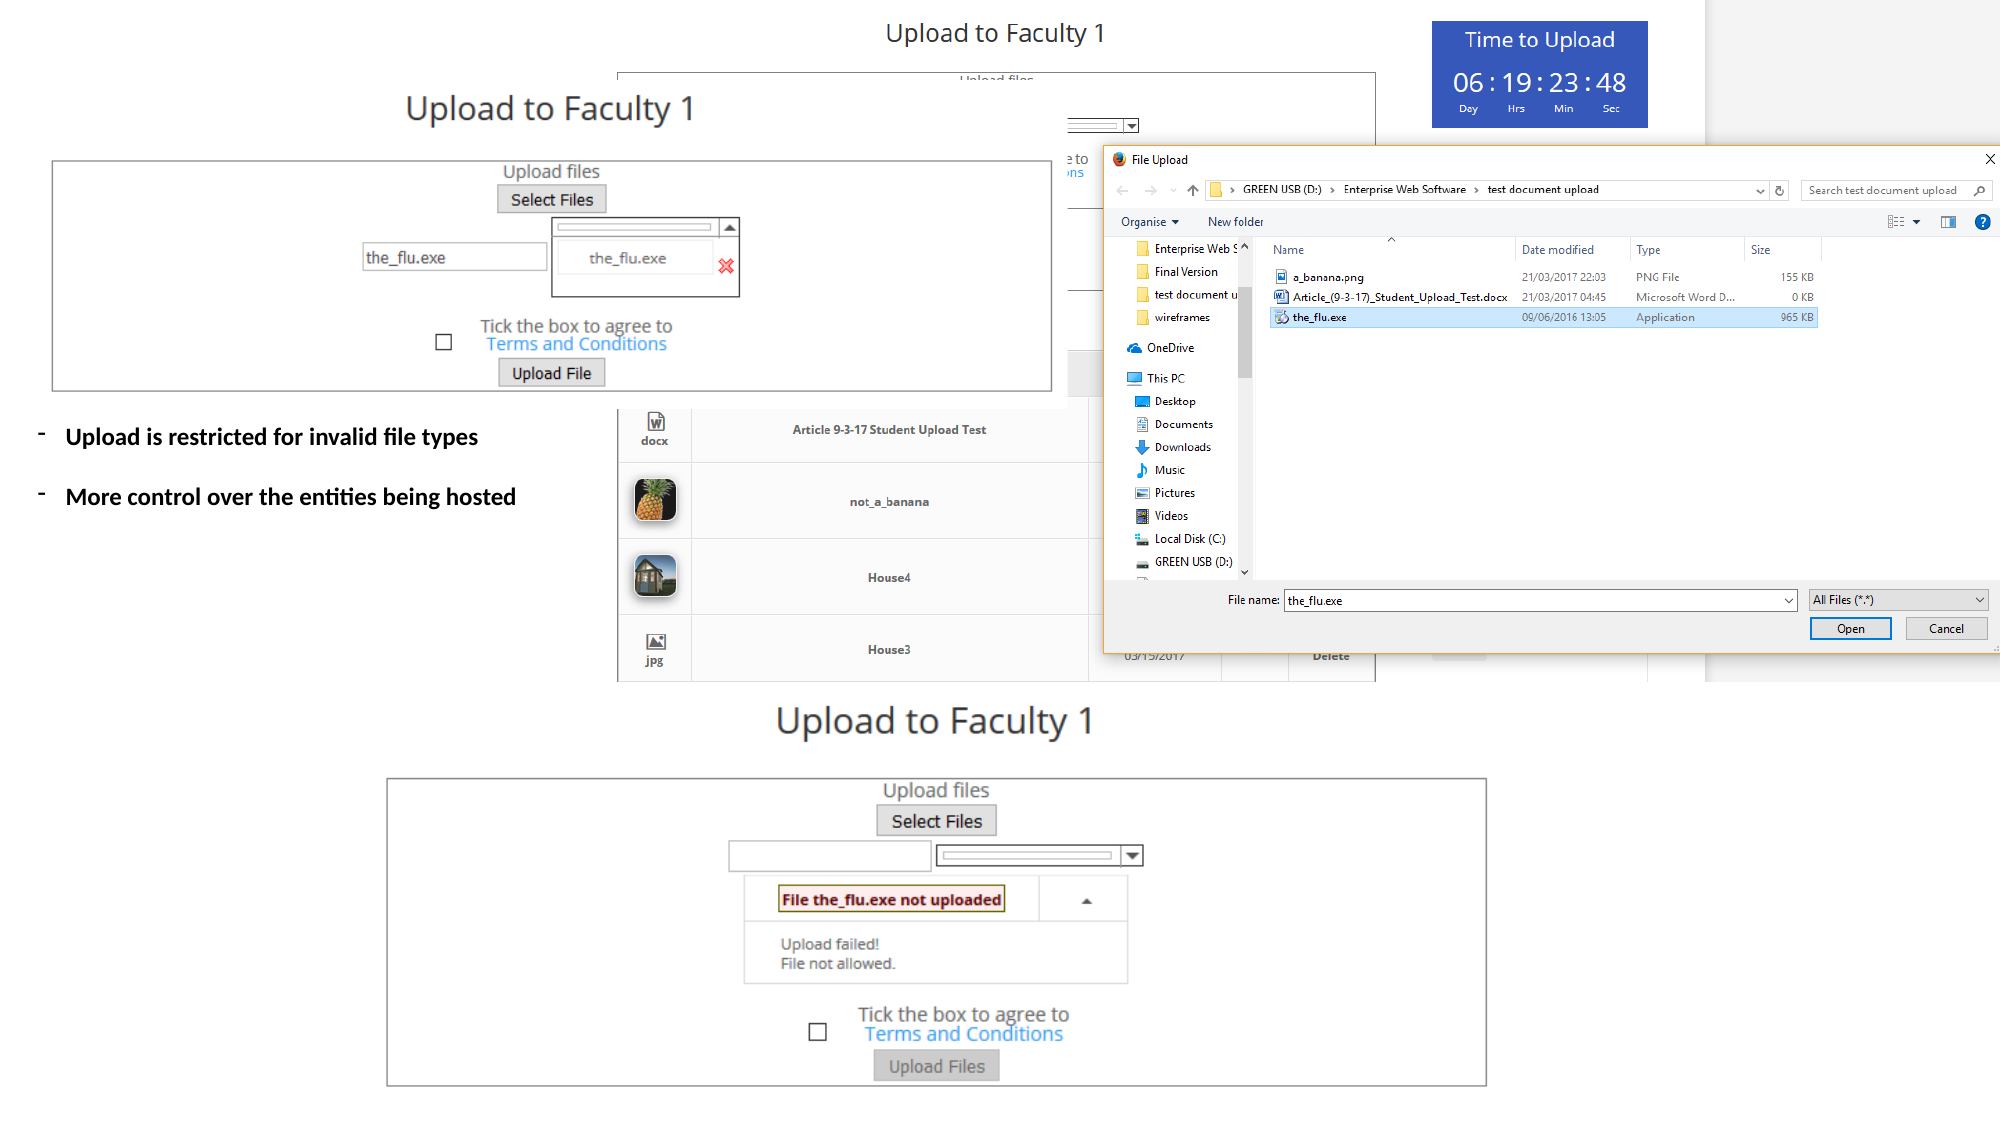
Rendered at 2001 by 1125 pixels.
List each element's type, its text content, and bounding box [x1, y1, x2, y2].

picture [372, 695, 1512, 1108]
picture [41, 0, 2000, 682]
text_box Upload is restricted for invalid file types More control over the entities being hosted [22, 413, 585, 518]
